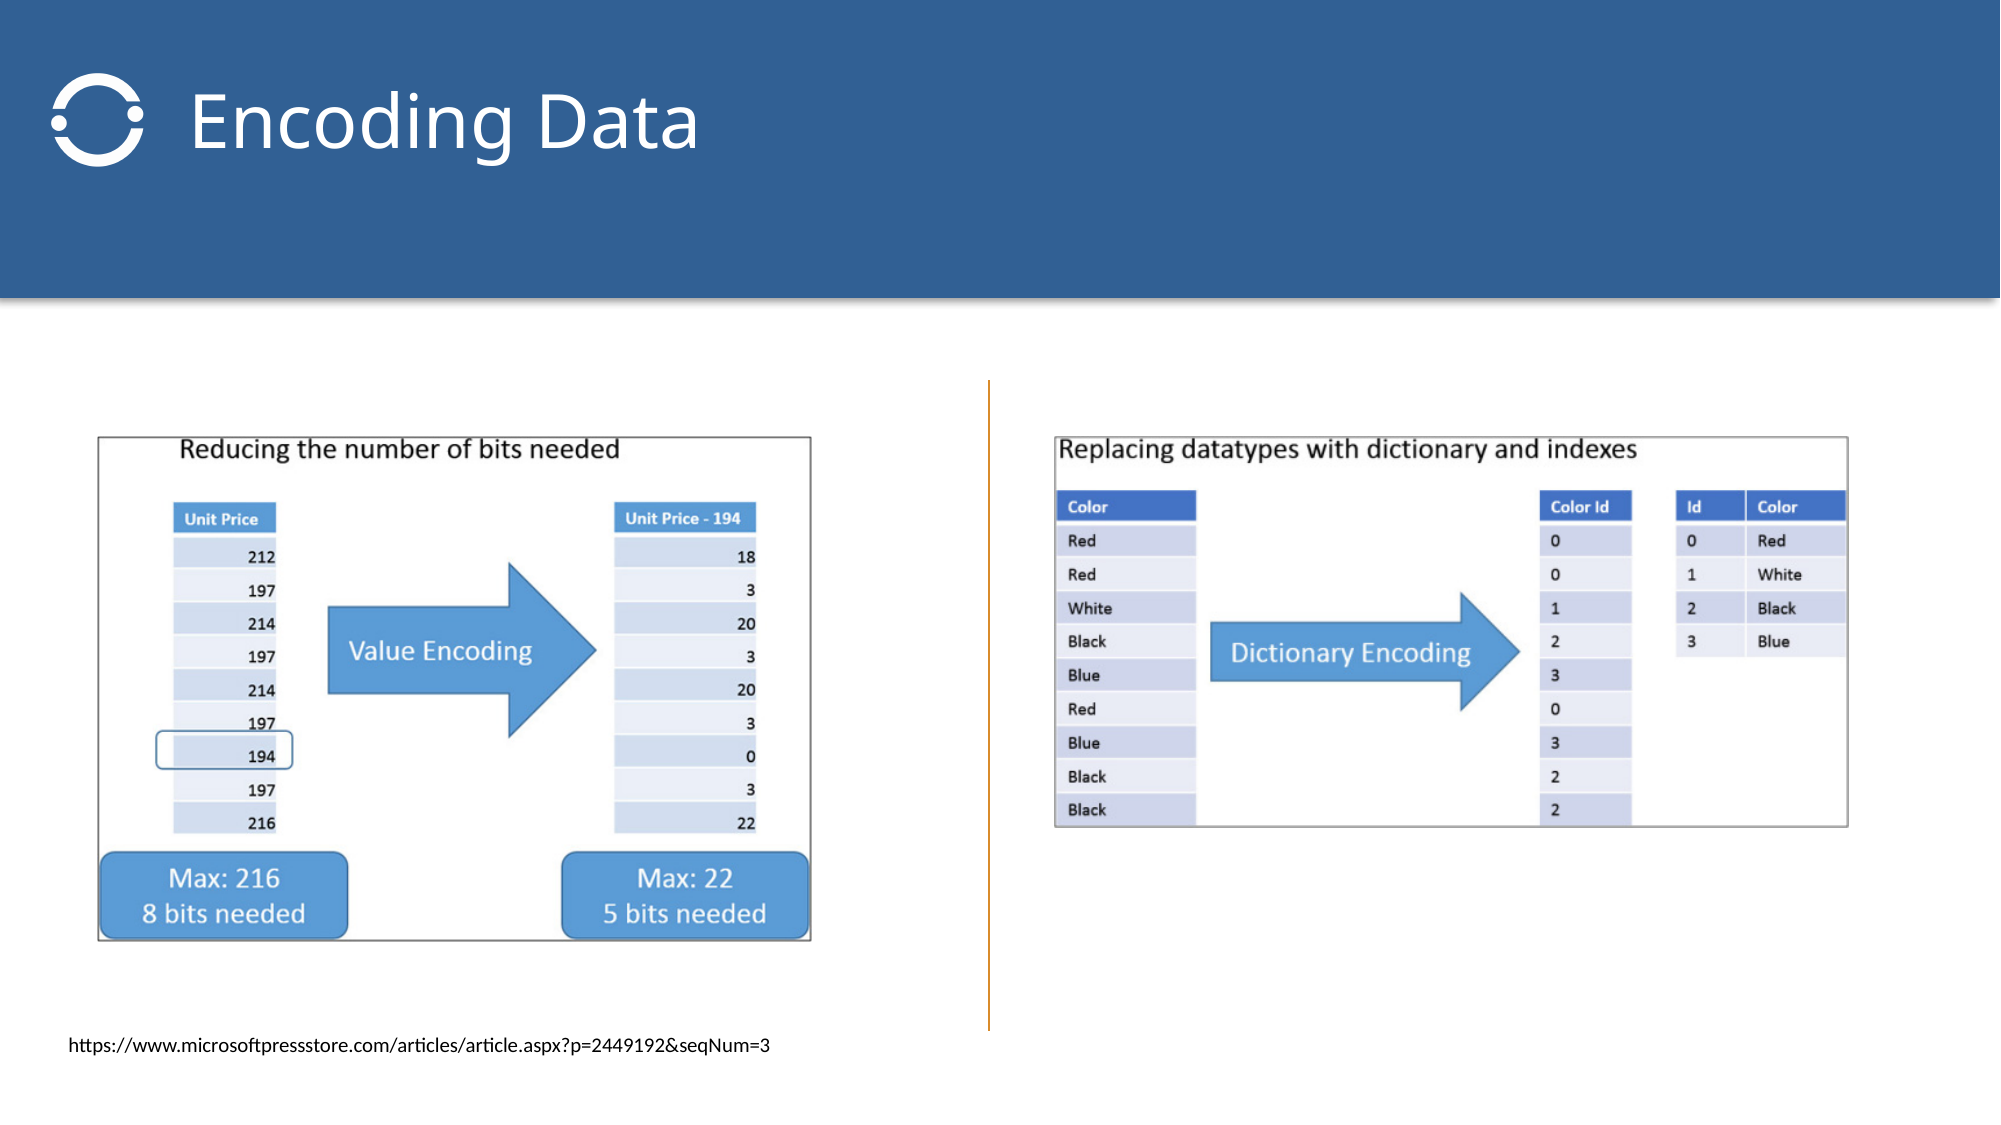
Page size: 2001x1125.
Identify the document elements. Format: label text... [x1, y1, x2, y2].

picture [1054, 435, 1849, 828]
picture [97, 436, 812, 942]
picture [25, 47, 170, 193]
text_box https://www.microsoftpressstore.com/articles/article.aspx?p=2449192&seqNum=3 [53, 1024, 1161, 1064]
text_box [0, 0, 2000, 299]
text_box Encoding Data [173, 47, 1632, 171]
